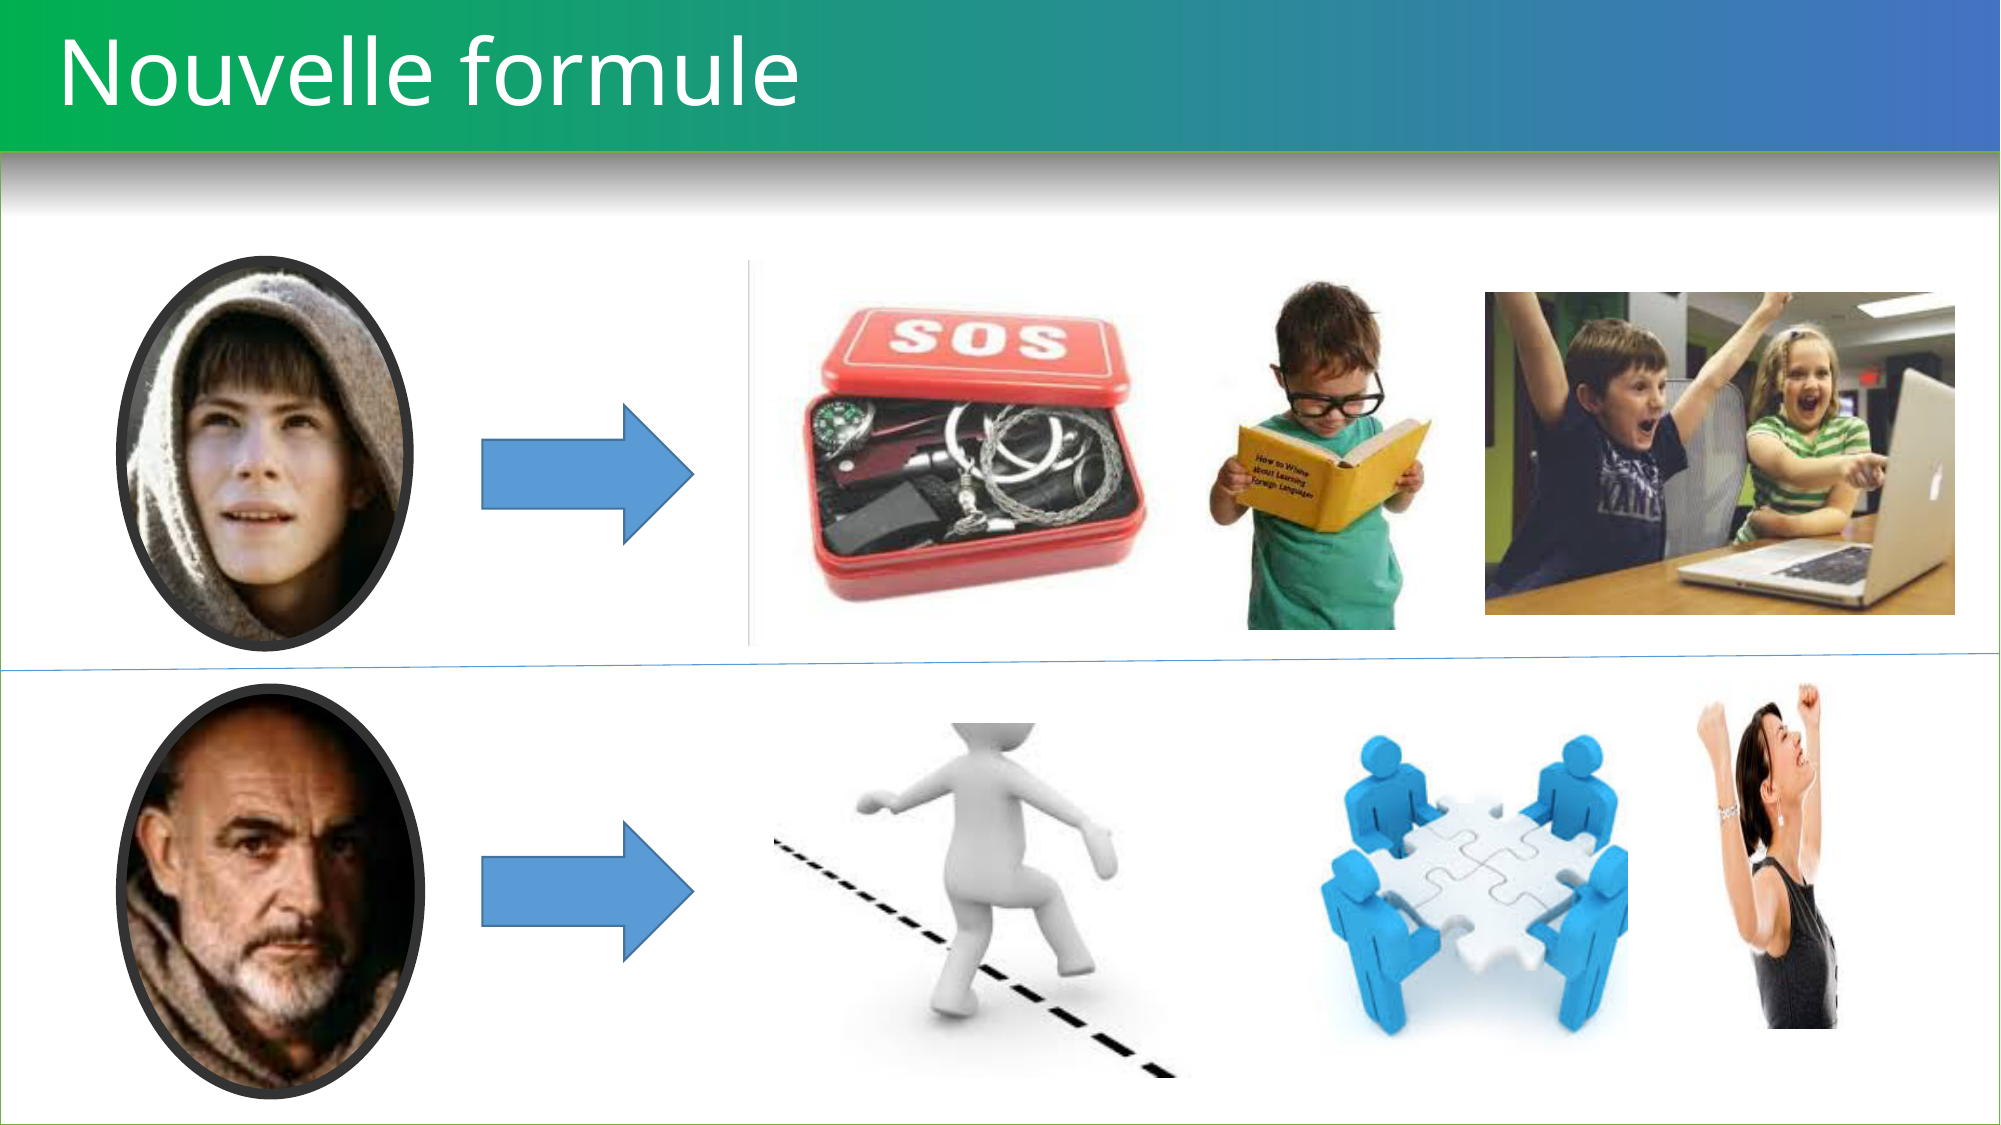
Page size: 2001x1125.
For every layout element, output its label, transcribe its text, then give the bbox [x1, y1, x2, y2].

picture [1206, 278, 1456, 630]
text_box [0, 653, 2000, 671]
picture [1485, 292, 1955, 615]
picture [748, 260, 1177, 647]
picture [121, 688, 420, 1095]
title Nouvelle formule [41, 0, 1955, 152]
text_box [481, 820, 695, 963]
text_box [481, 402, 695, 546]
picture [121, 260, 409, 647]
picture [774, 682, 1955, 1079]
